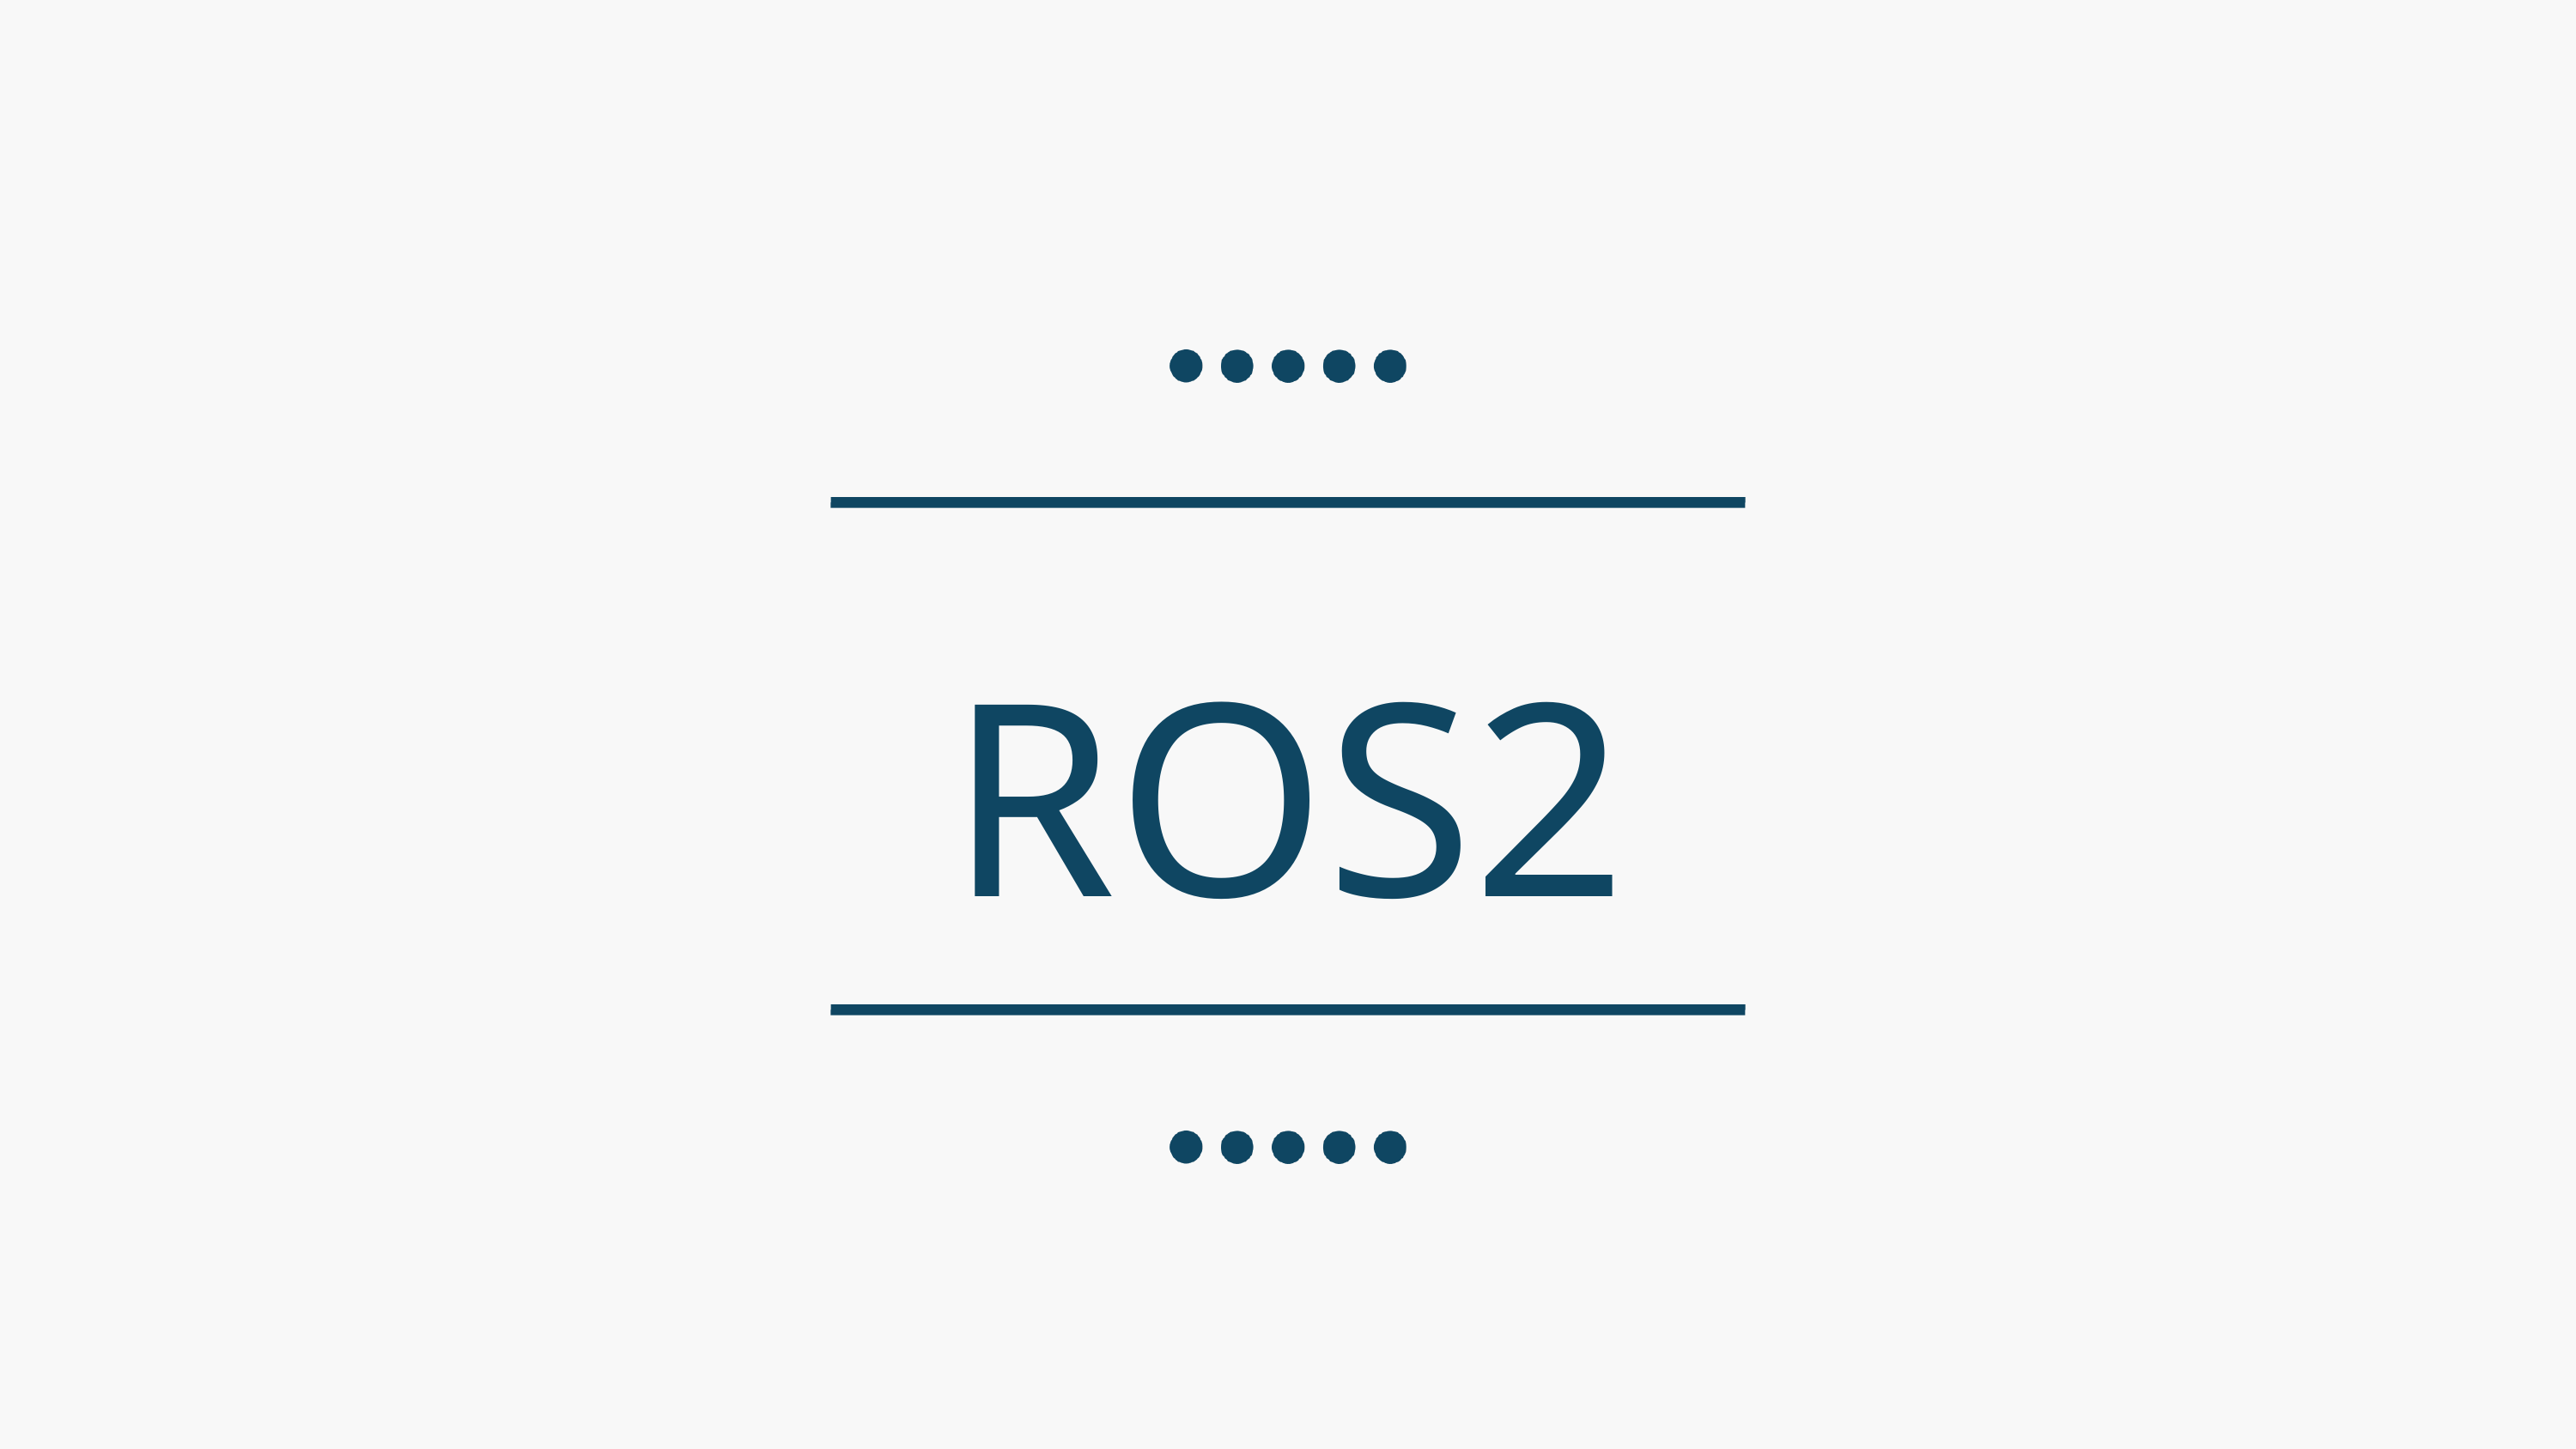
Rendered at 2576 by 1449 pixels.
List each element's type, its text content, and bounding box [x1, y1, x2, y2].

text_box ROS2 [586, 494, 1990, 951]
text_box [1170, 1129, 1406, 1165]
text_box [1170, 348, 1406, 384]
